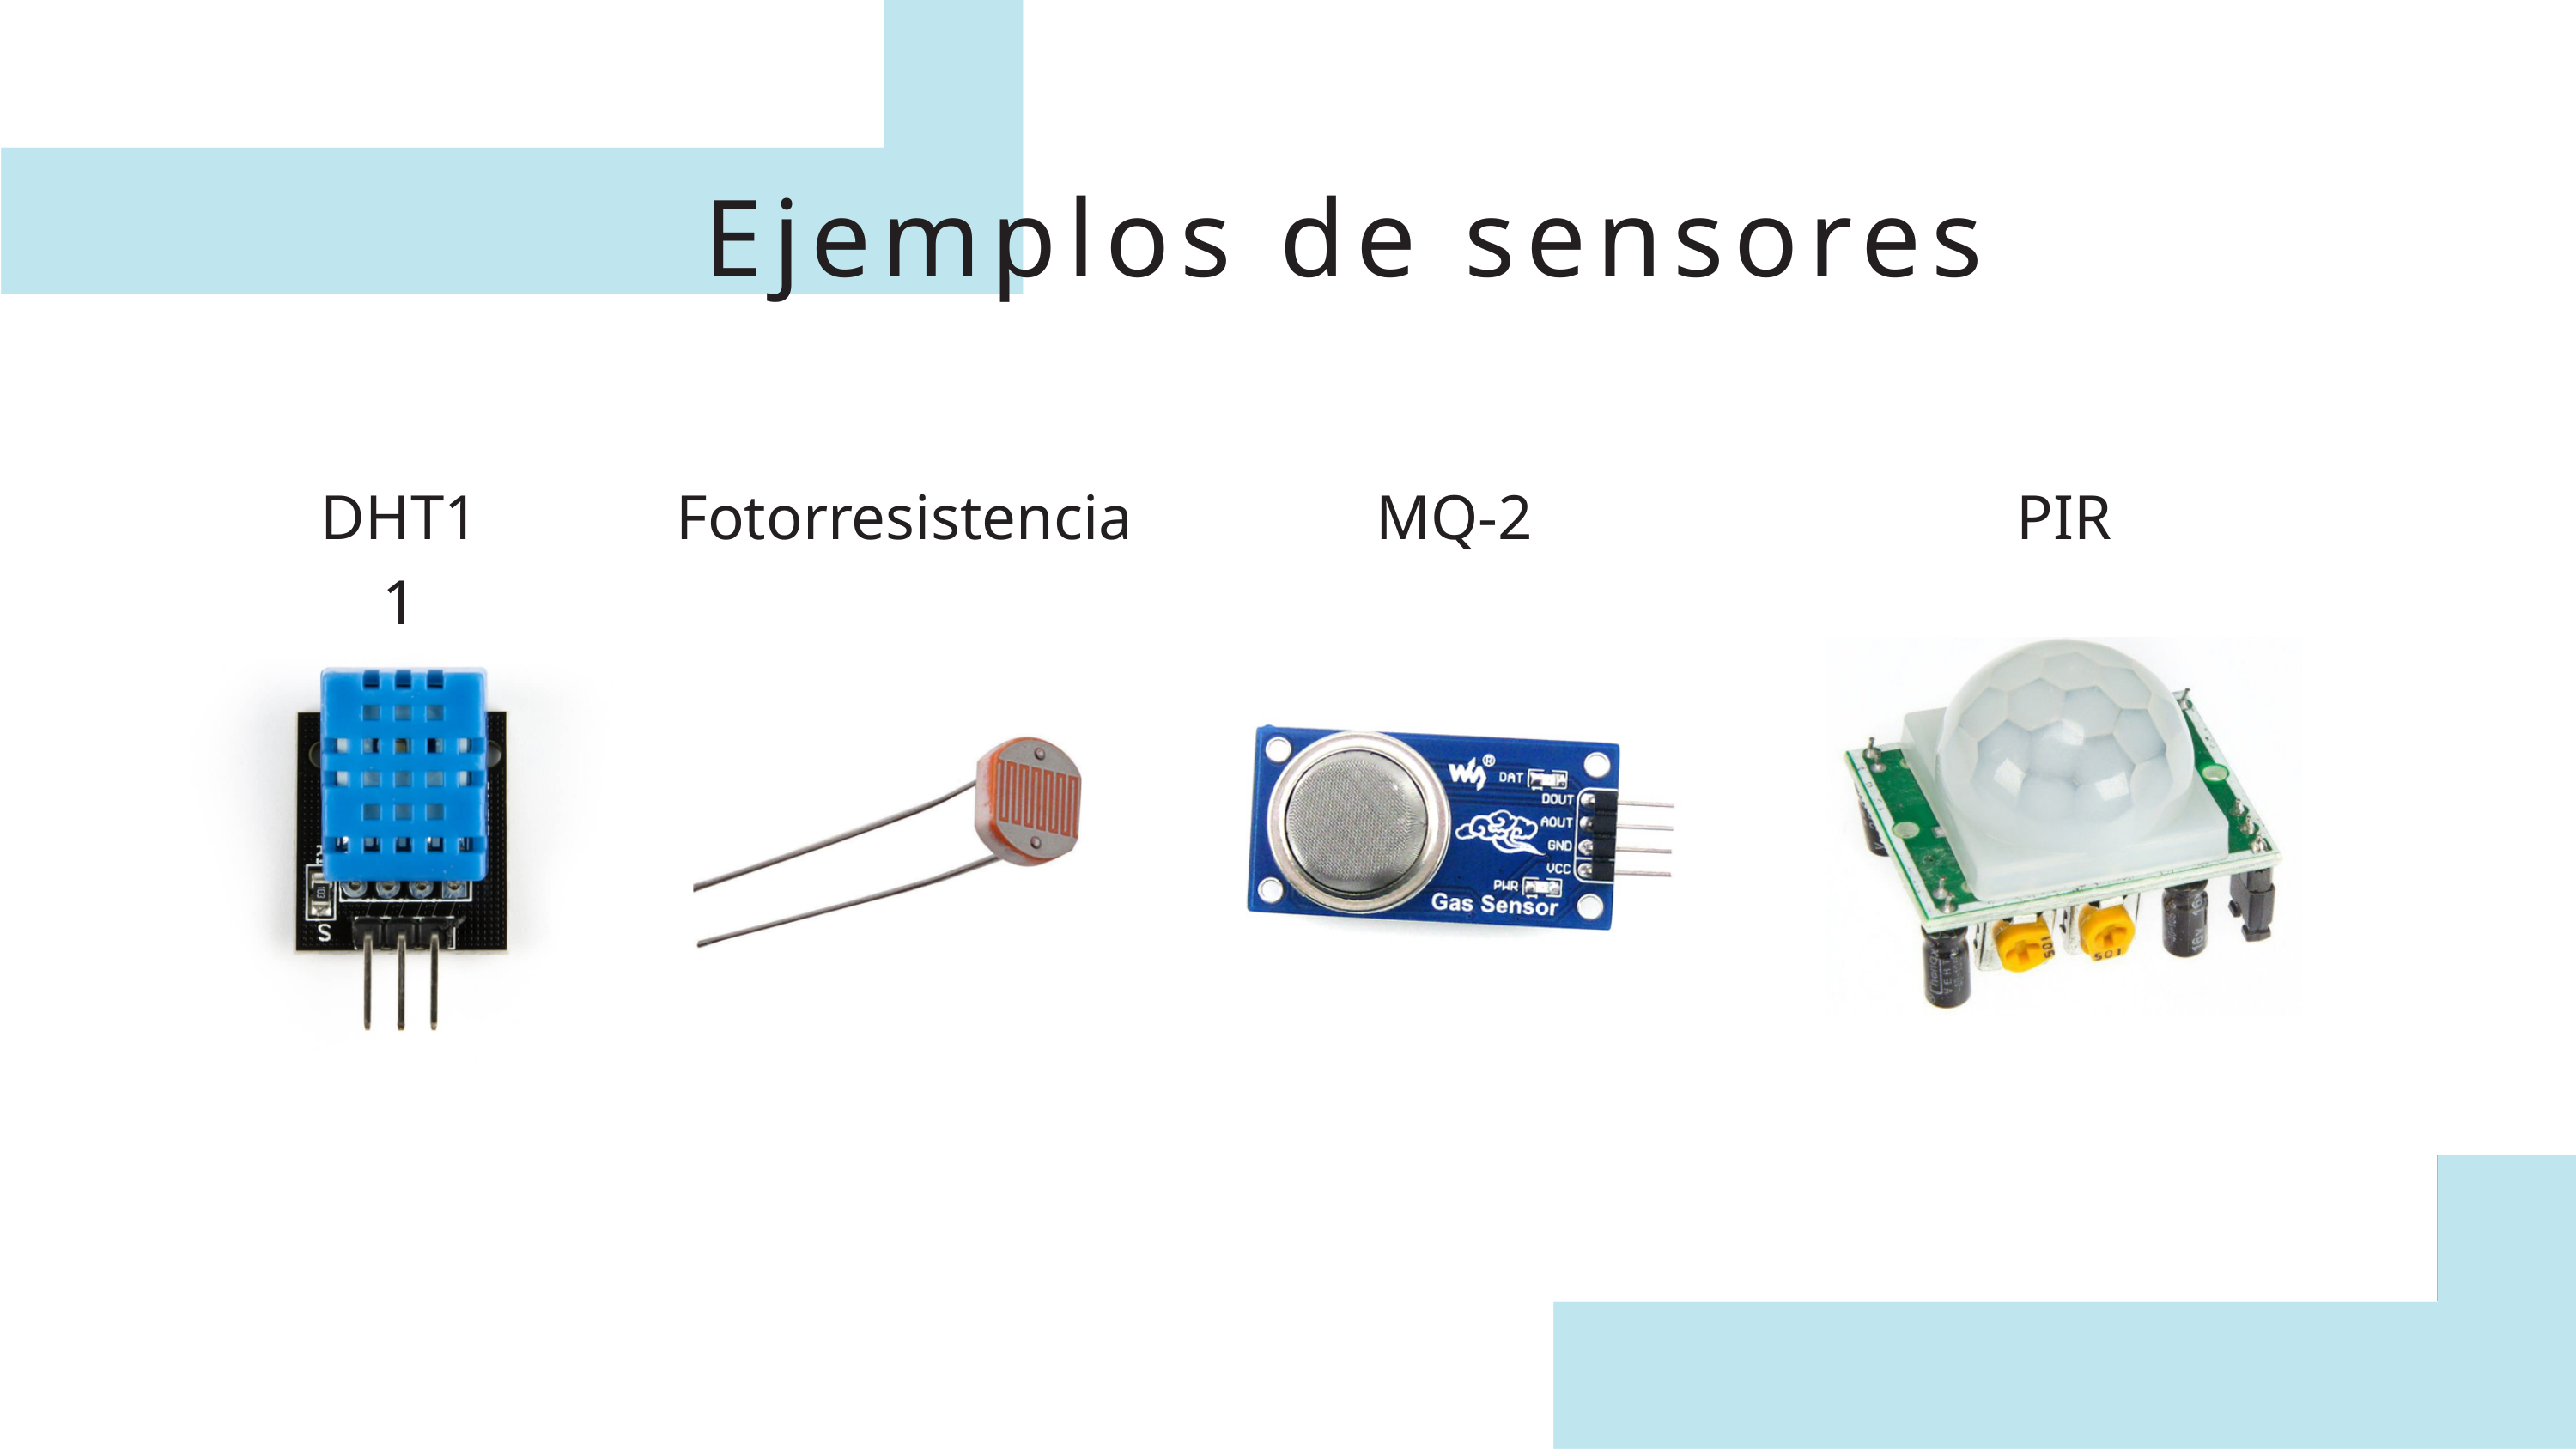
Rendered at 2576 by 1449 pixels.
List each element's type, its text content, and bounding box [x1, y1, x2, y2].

text_box [1215, 673, 1694, 980]
text_box PIR [2014, 466, 2115, 552]
text_box Fotorresistencia [667, 466, 1142, 552]
text_box [692, 673, 1082, 1012]
text_box [176, 619, 624, 1067]
text_box DHT11 [314, 466, 486, 637]
text_box MQ-2 [1367, 466, 1542, 552]
text_box Ejemplos de sensores [623, 150, 2065, 298]
text_box [0, 0, 1024, 294]
text_box [1826, 637, 2302, 1016]
text_box [1552, 1155, 2576, 1449]
